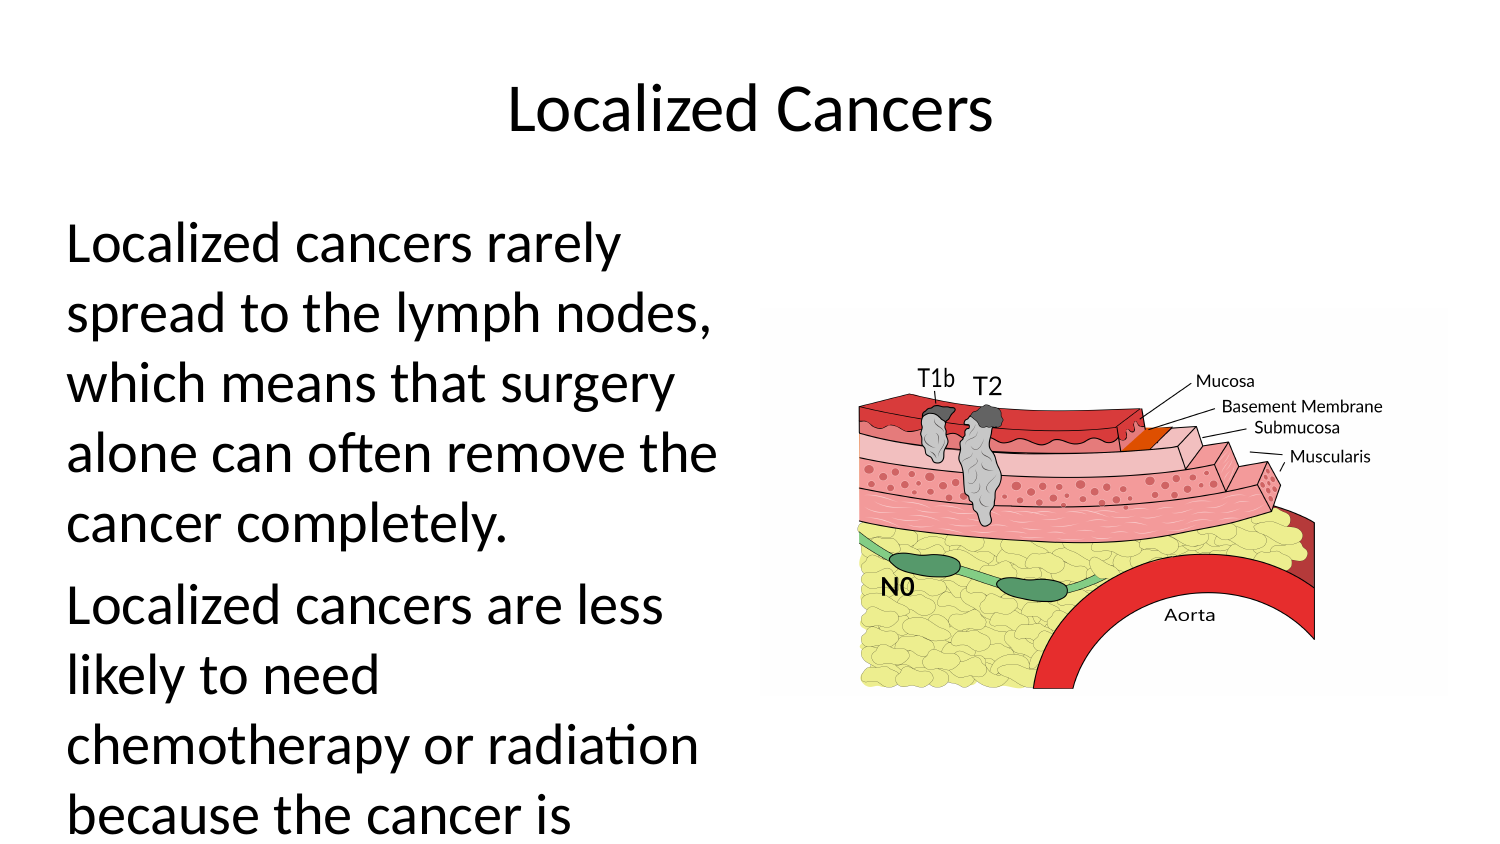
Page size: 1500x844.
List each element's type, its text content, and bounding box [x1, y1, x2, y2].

list Localized cancers rarely spread to the lymph nodes, which means that surgery alone can often remove the cancer completely. Localized cancers are less likely to need chemotherapy or radiation because the cancer is localized to the wall of the esophagus. [51, 196, 738, 810]
title Localized Cancers [51, 33, 1451, 175]
picture [760, 308, 1449, 696]
